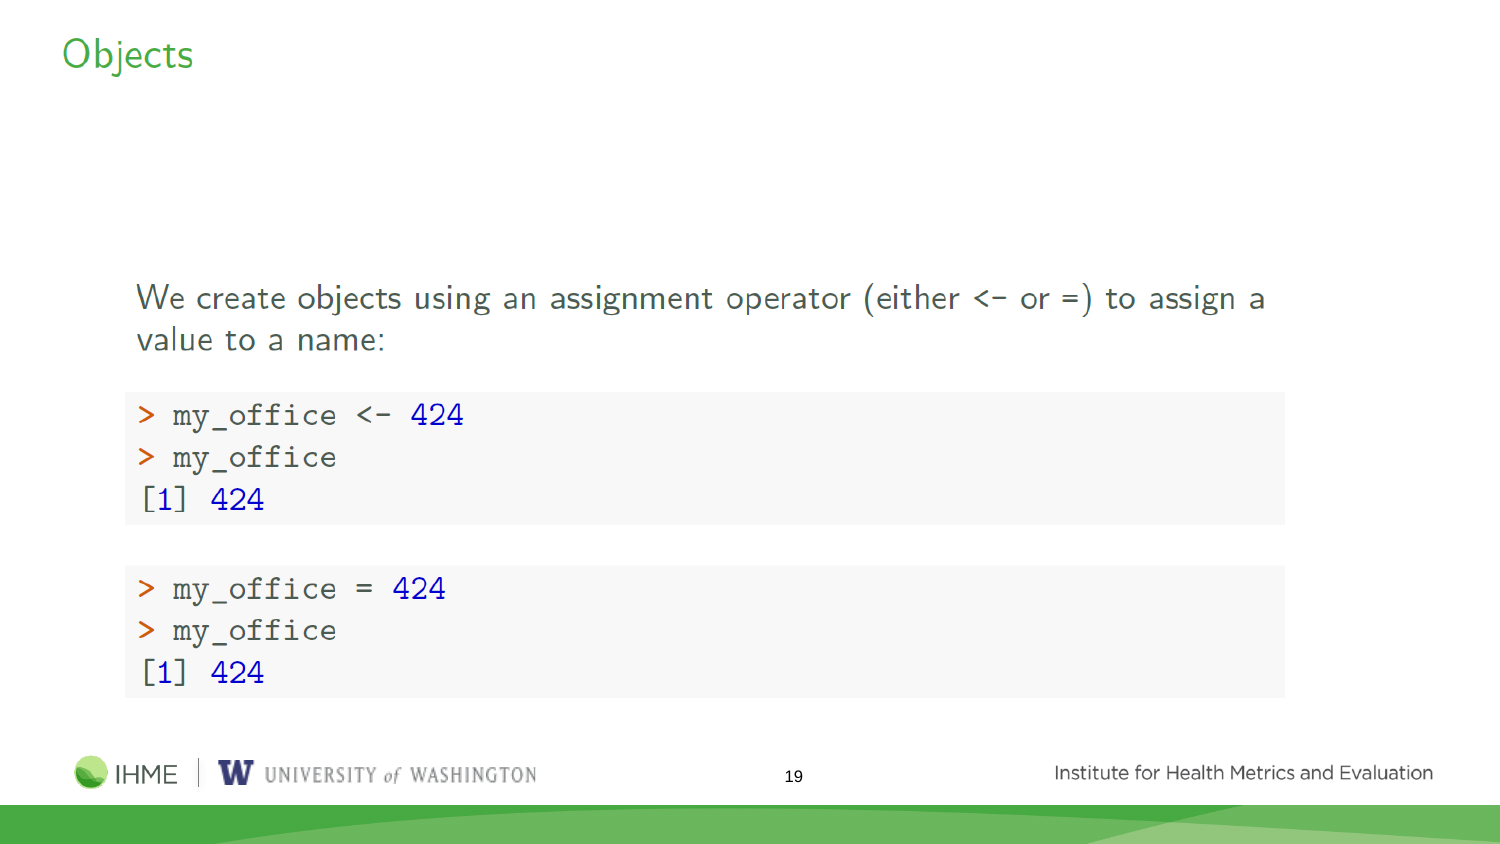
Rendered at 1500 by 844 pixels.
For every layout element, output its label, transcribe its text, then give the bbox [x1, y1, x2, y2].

picture [48, 27, 1286, 728]
picture [74, 755, 177, 789]
picture [1049, 759, 1437, 784]
picture [0, 805, 1500, 844]
slide_number 19 [768, 758, 820, 794]
